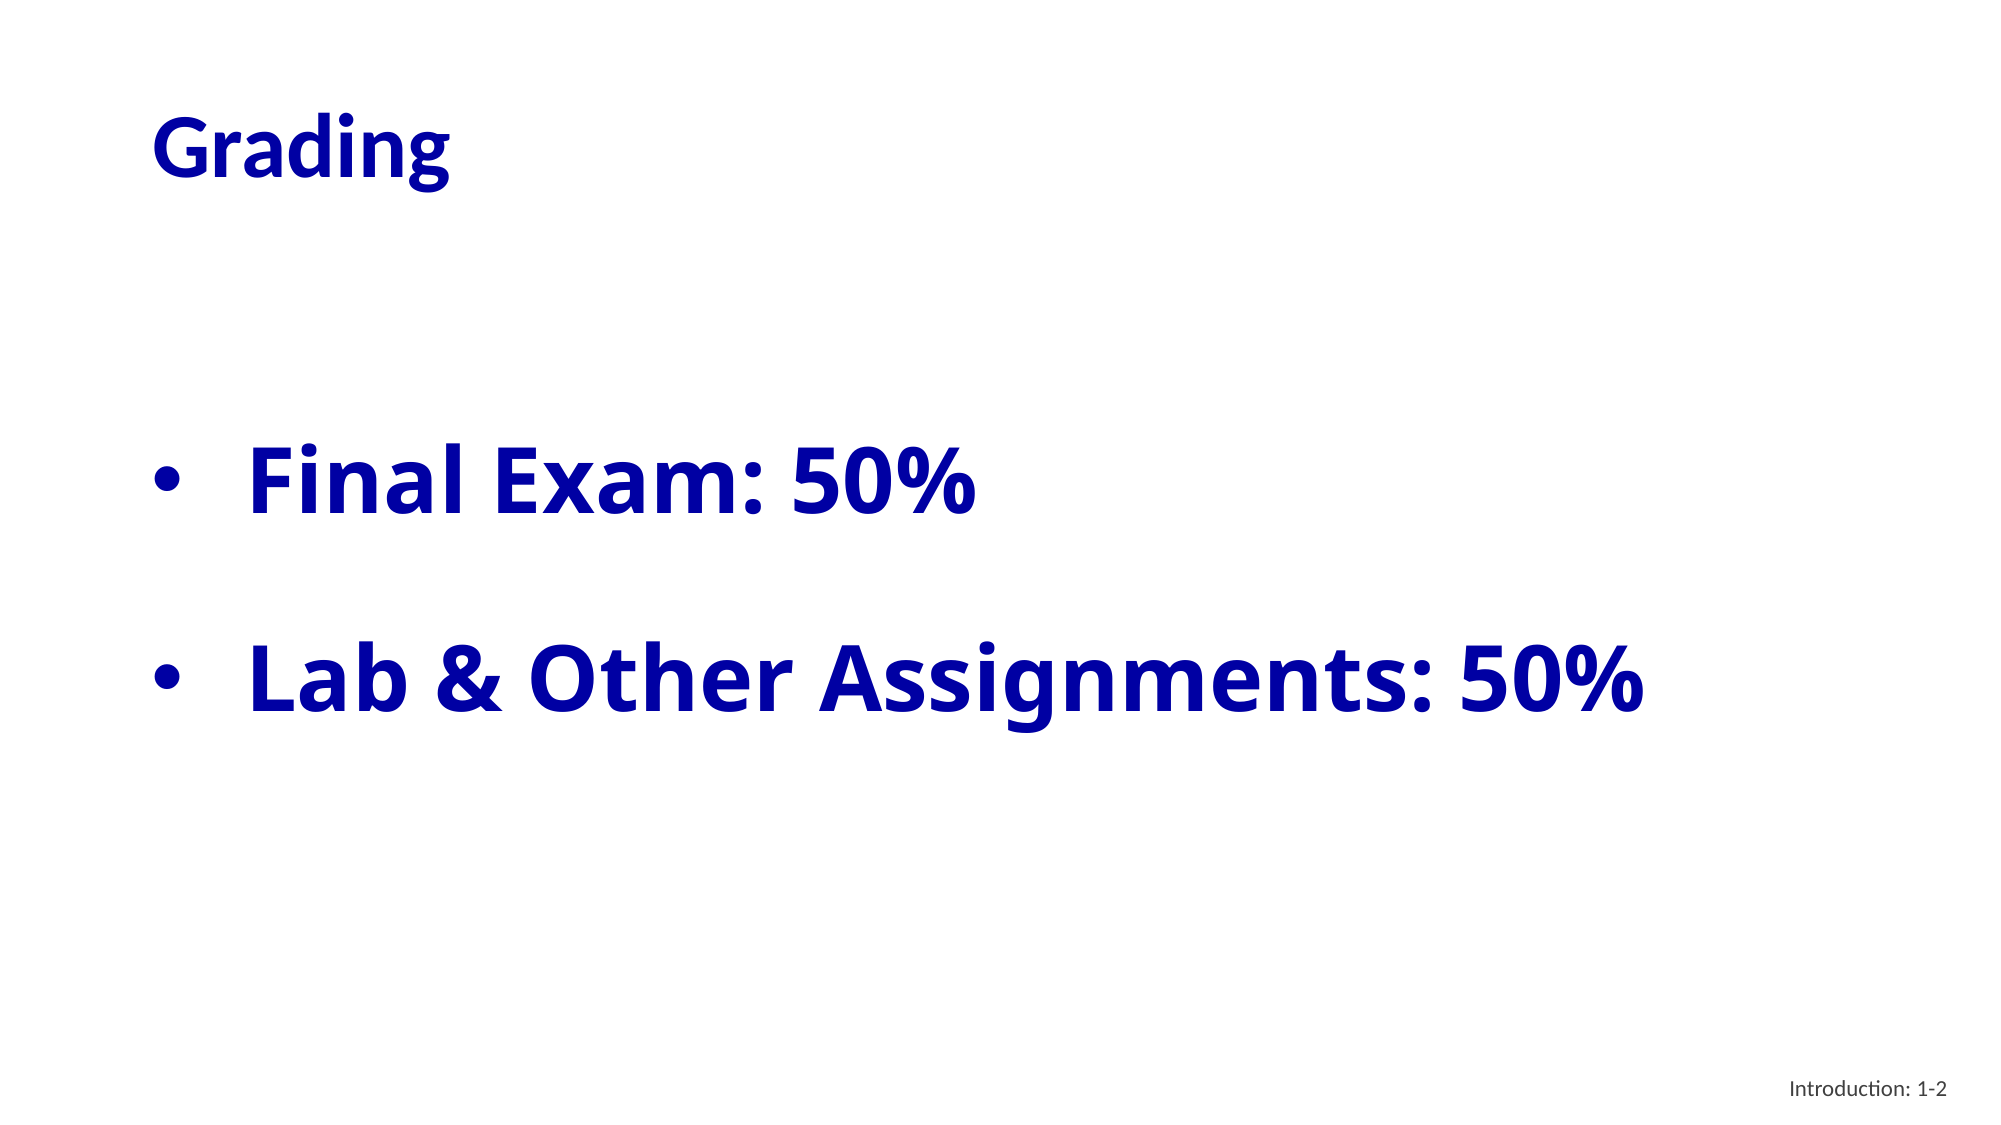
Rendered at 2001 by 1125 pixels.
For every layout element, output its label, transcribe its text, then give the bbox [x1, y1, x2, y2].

text_box Final Exam: 50% Lab & Other Assignments: 50% [136, 244, 1862, 1020]
title Grading [137, 74, 1863, 221]
slide_number Introduction: 1- [1512, 1056, 1963, 1117]
